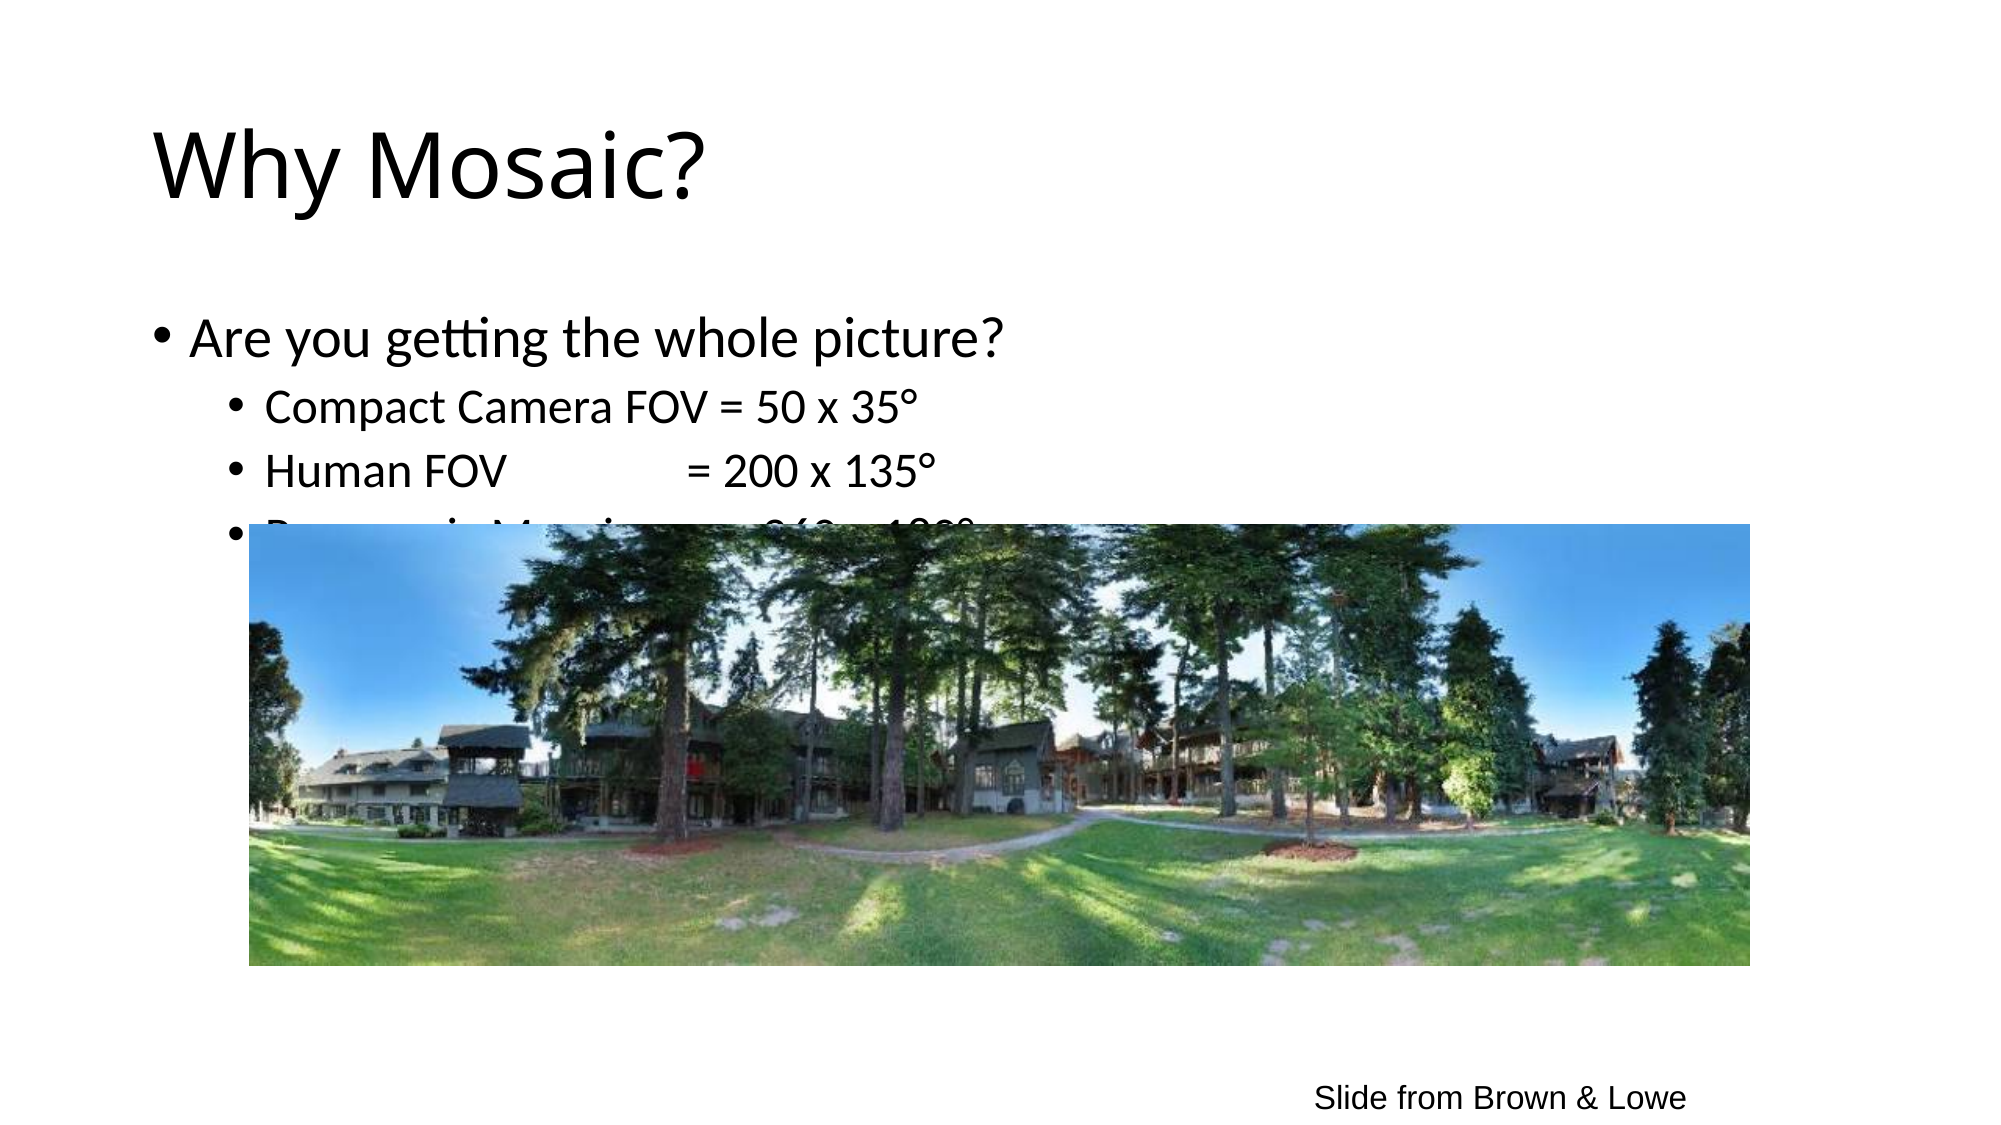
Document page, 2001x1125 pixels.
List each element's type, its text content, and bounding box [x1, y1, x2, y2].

text_box Slide from Brown & Lowe [1299, 1068, 1703, 1124]
title Why Mosaic? [137, 59, 1863, 278]
list Are you getting the whole picture? Compact Camera FOV = 50 x 35° Human FOV = 200 x 135° Panoramic Mosaic = 360 x 180° [137, 299, 1863, 1014]
picture [249, 524, 1750, 966]
